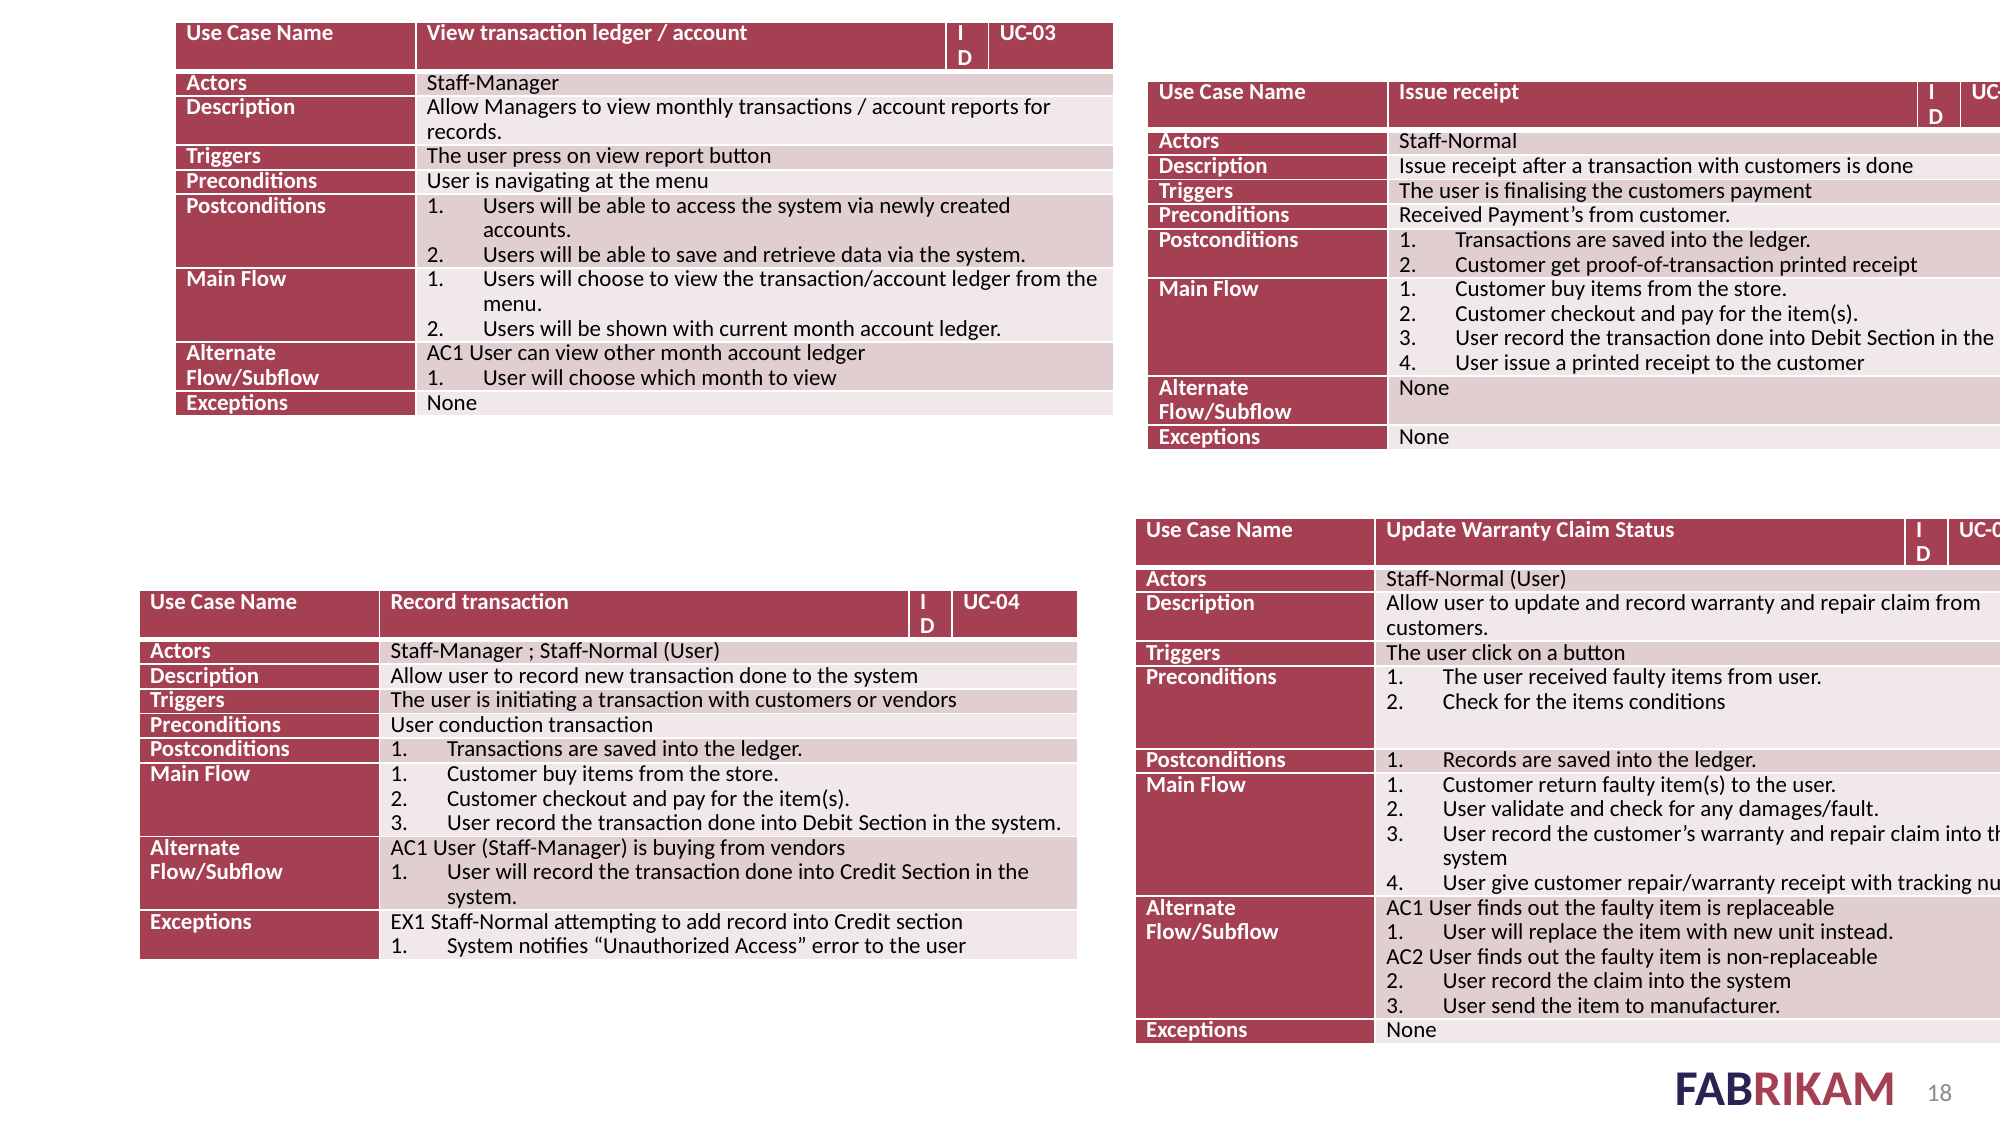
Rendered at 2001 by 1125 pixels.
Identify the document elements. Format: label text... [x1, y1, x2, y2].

table_cell Main Flow [140, 764, 379, 836]
table_cell The user received faulty items from user. Check for the items conditions [1376, 667, 2000, 748]
table_cell Exceptions [1148, 426, 1387, 449]
table_cell Preconditions [1148, 205, 1387, 228]
table_cell Triggers [1148, 180, 1387, 203]
slide_number 18 [1894, 1061, 1968, 1121]
table_cell Issue receipt after a transaction with customers is done [1389, 156, 2000, 179]
table_cell None [1389, 426, 2000, 449]
table_cell The user press on view report button [417, 146, 1113, 169]
table_header Use Case Name [140, 591, 379, 637]
table_cell Actors [140, 642, 379, 663]
table_header Use Case Name [1148, 82, 1387, 127]
table_cell Actors [176, 74, 415, 95]
table_cell Staff-Normal (User) [1376, 570, 2000, 591]
table_header Use Case Name [1136, 519, 1374, 565]
table_cell Staff-Normal [1389, 133, 2000, 154]
table_cell Alternate Flow/Subflow [140, 837, 379, 909]
table_cell Exceptions [176, 392, 415, 415]
table_header ID [947, 23, 988, 69]
table_cell Alternate Flow/Subflow [1148, 377, 1387, 424]
table_header Issue receipt [1389, 82, 1917, 127]
table_cell Received Payment’s from customer. [1389, 205, 2000, 228]
table_cell Postconditions [1148, 230, 1387, 277]
table_cell Triggers [140, 690, 379, 713]
table_cell Allow user to update and record warranty and repair claim from customers. [1376, 593, 2000, 640]
table_cell Staff-Manager [417, 74, 1113, 95]
table_cell Allow user to record new transaction done to the system [380, 665, 1077, 688]
table_cell User conduction transaction [380, 714, 1077, 737]
table_cell None [1376, 1020, 2000, 1043]
table_cell The user click on a button [1376, 642, 2000, 665]
table_cell Main Flow [1148, 279, 1387, 375]
table_cell AC1 User finds out the faulty item is replaceable User will replace the item with new unit instead. AC2 User finds out the faulty item is non-replaceable User record the claim into the system User send the item to manufacturer. [1376, 897, 2000, 1018]
table_header UC-06 [1949, 519, 2000, 565]
table_cell Postconditions [140, 739, 379, 762]
table_cell AC1 User (Staff-Manager) is buying from vendors User will record the transaction done into Credit Section in the system. [380, 837, 1077, 909]
table_cell Preconditions [1136, 667, 1374, 748]
table_cell Exceptions [140, 911, 379, 959]
table_cell Main Flow [1136, 774, 1374, 895]
table_cell Description [1136, 593, 1374, 640]
table_cell Transactions are saved into the ledger. [380, 739, 1077, 762]
table_cell Alternate Flow/Subflow [1136, 897, 1374, 1018]
table_cell None [1389, 377, 2000, 424]
table_cell AC1 User can view other month account ledger User will choose which month to view [417, 343, 1113, 390]
table_cell Customer buy items from the store. Customer checkout and pay for the item(s). User record the transaction done into Debit Section in the system. User issue a printed receipt to the customer [1389, 279, 2000, 375]
table_cell Users will choose to view the transaction/account ledger from the menu. Users will be shown with current month account ledger. [417, 269, 1113, 341]
table_cell Actors [1136, 570, 1374, 591]
table_cell The user is finalising the customers payment [1389, 180, 2000, 203]
table_header Record transaction [380, 591, 908, 637]
table_cell EX1 Staff-Normal attempting to add record into Credit section System notifies “Unauthorized Access” error to the user [380, 911, 1077, 959]
table_cell Preconditions [140, 714, 379, 737]
table_cell Users will be able to access the system via newly created accounts. Users will be able to save and retrieve data via the system. [417, 195, 1113, 267]
table_cell Exceptions [1136, 1020, 1374, 1043]
table_header ID [910, 591, 951, 637]
table_cell Allow Managers to view monthly transactions / account reports for records. [417, 97, 1113, 144]
table_cell Customer buy items from the store. Customer checkout and pay for the item(s). User record the transaction done into Debit Section in the system. [380, 764, 1077, 836]
table_cell Main Flow [176, 269, 415, 341]
table_header Use Case Name [176, 23, 415, 69]
table_cell None [417, 392, 1113, 415]
table_cell Description [140, 665, 379, 688]
table_header UC-04 [953, 591, 1077, 637]
table_cell Description [1148, 156, 1387, 179]
table_header UC-05 [1961, 82, 2000, 127]
table_cell Records are saved into the ledger. [1376, 750, 2000, 772]
table_cell Staff-Manager ; Staff-Normal (User) [380, 642, 1077, 663]
table_cell Actors [1148, 133, 1387, 154]
table_header ID [1906, 519, 1947, 565]
table_cell Description [176, 97, 415, 144]
table_cell Triggers [176, 146, 415, 169]
table_cell User is navigating at the menu [417, 171, 1113, 193]
table_header ID [1918, 82, 1960, 127]
table_cell Preconditions [176, 171, 415, 193]
table_cell The user is initiating a transaction with customers or vendors [380, 690, 1077, 713]
table_header Update Warranty Claim Status [1376, 519, 1904, 565]
table_cell Postconditions [1136, 750, 1374, 772]
table_cell Postconditions [176, 195, 415, 267]
table_cell Alternate Flow/Subflow [176, 343, 415, 390]
table_cell Triggers [1136, 642, 1374, 665]
table_header View transaction ledger / account [417, 23, 945, 69]
table_header UC-03 [989, 23, 1113, 69]
table_cell Customer return faulty item(s) to the user. User validate and check for any damages/fault. User record the customer’s warranty and repair claim into the system User give customer repair/warranty receipt with tracking number. [1376, 774, 2000, 895]
table_cell Transactions are saved into the ledger. Customer get proof-of-transaction printed receipt [1389, 230, 2000, 277]
